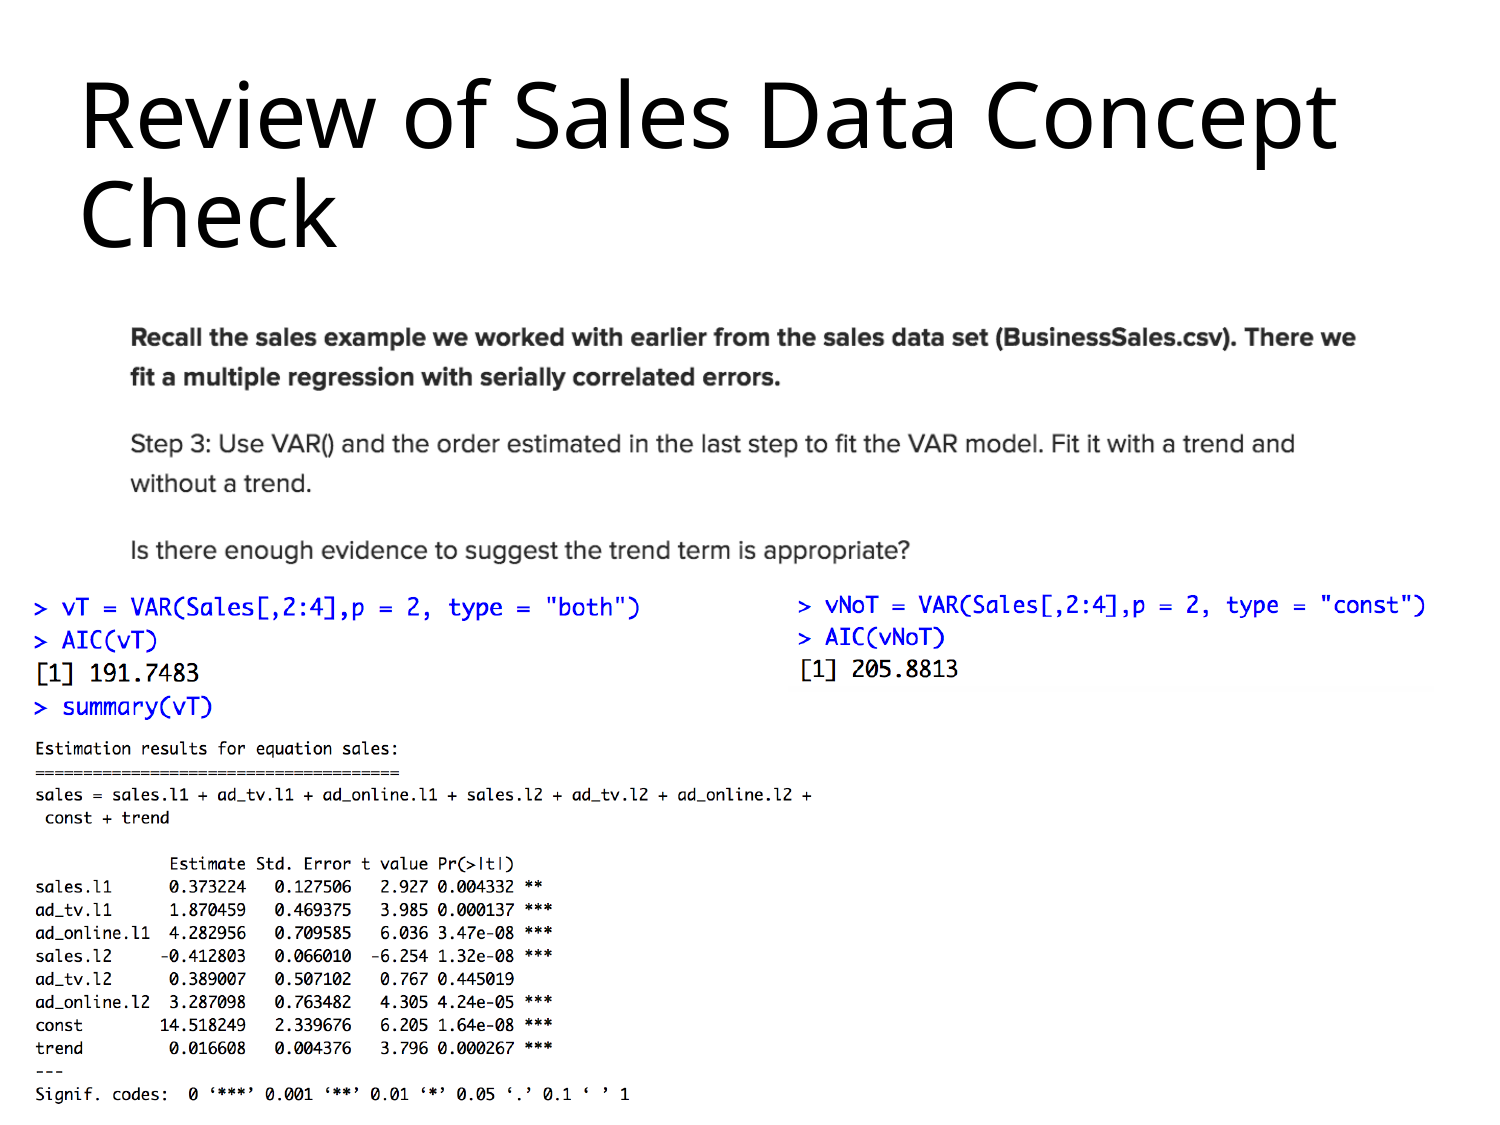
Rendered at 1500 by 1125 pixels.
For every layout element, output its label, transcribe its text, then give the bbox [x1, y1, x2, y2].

title Review of Sales Data Concept Check [63, 59, 1434, 278]
picture [27, 589, 819, 1112]
picture [787, 589, 1434, 692]
picture [108, 302, 1392, 584]
